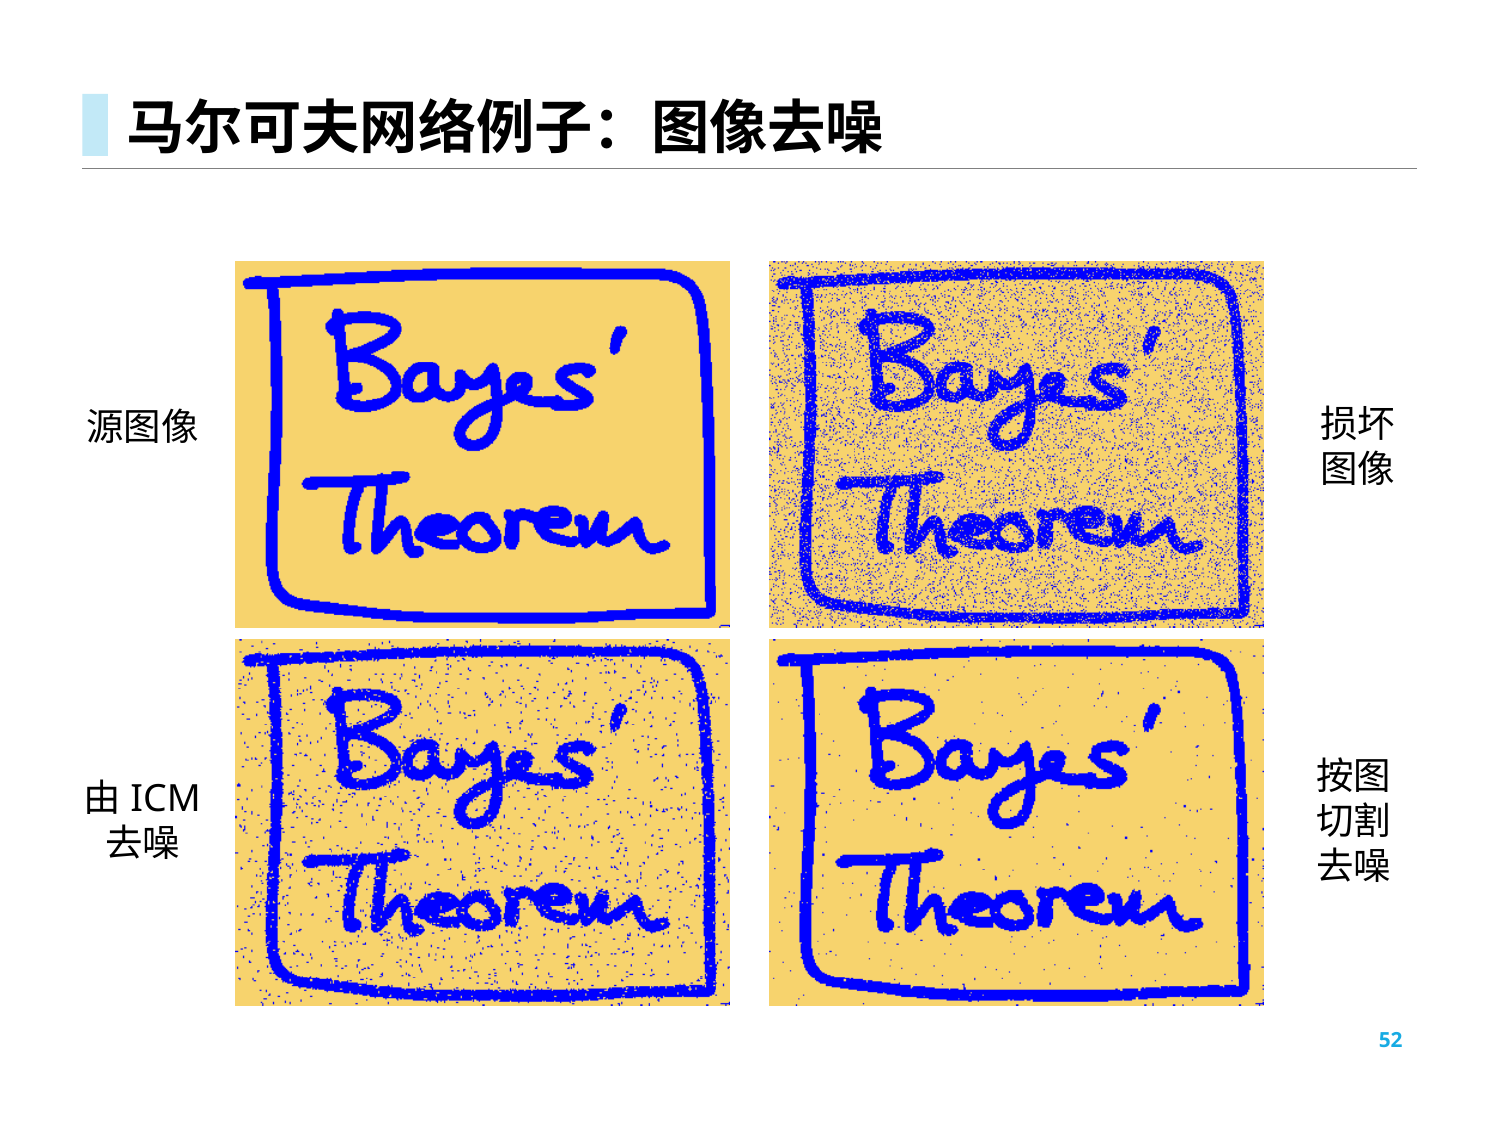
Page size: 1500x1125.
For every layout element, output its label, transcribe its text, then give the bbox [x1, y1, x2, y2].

text_box 按图切割 去噪 [1290, 744, 1418, 895]
picture [226, 254, 1273, 1014]
text_box 源图像 [71, 395, 214, 456]
text_box 由ICM 去噪 [69, 767, 216, 872]
text_box 损坏 图像 [1305, 392, 1410, 498]
title 马尔可夫网络例子：图像去噪 [111, 0, 1447, 169]
slide_number 52 [1059, 1023, 1418, 1058]
